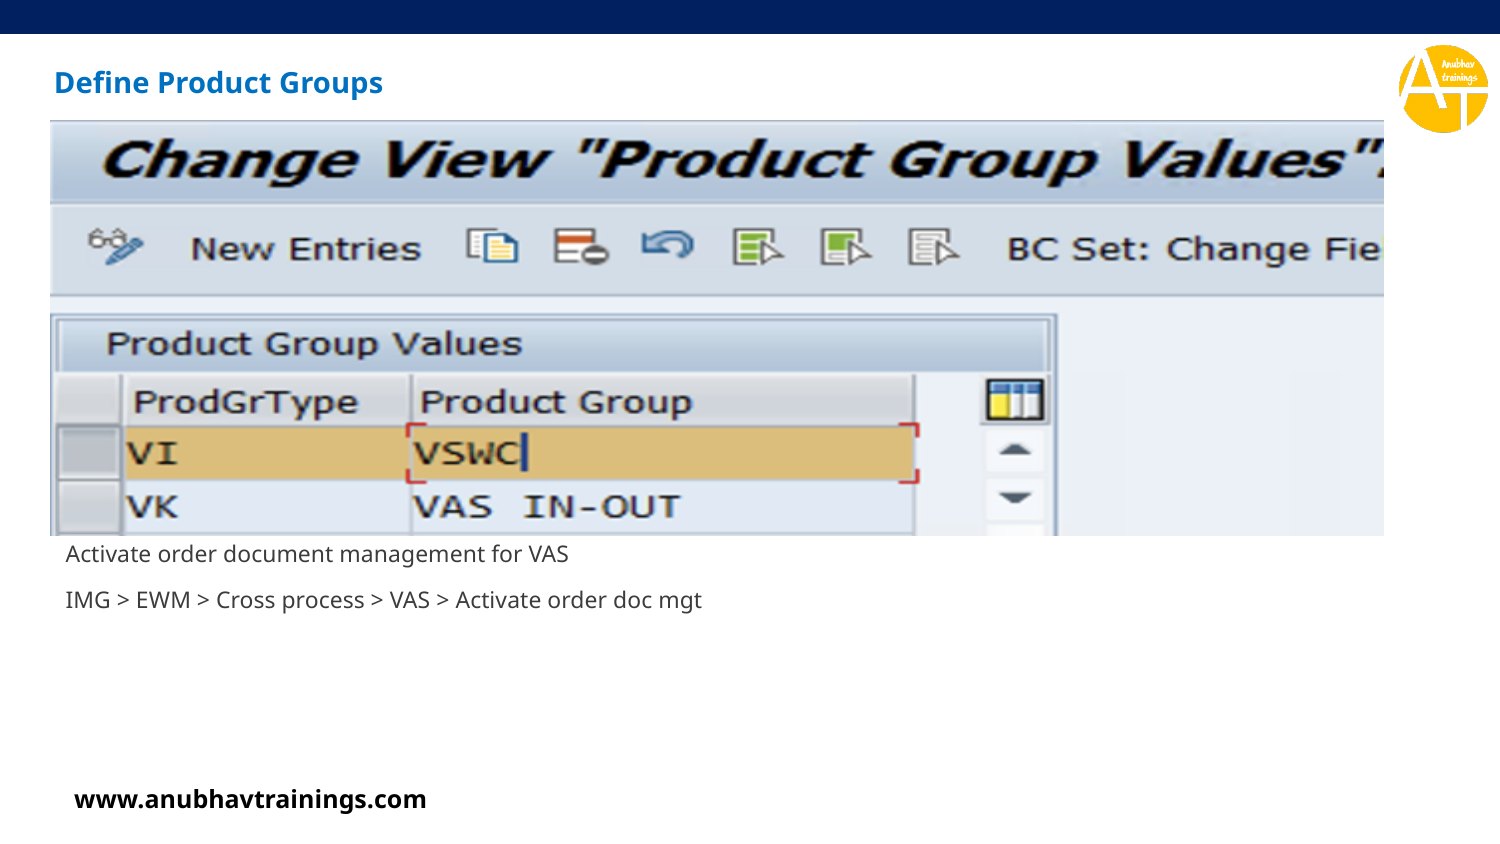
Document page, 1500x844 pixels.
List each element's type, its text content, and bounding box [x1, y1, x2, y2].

picture [1390, 39, 1493, 140]
picture [50, 120, 1384, 536]
text_box Activate order document management for VAS IMG > EWM > Cross process > VAS > Activate order doc mgt [50, 543, 1373, 629]
text_box Define Product Groups [38, 47, 1304, 169]
text_box www.anubhavtrainings.com [13, 776, 489, 822]
